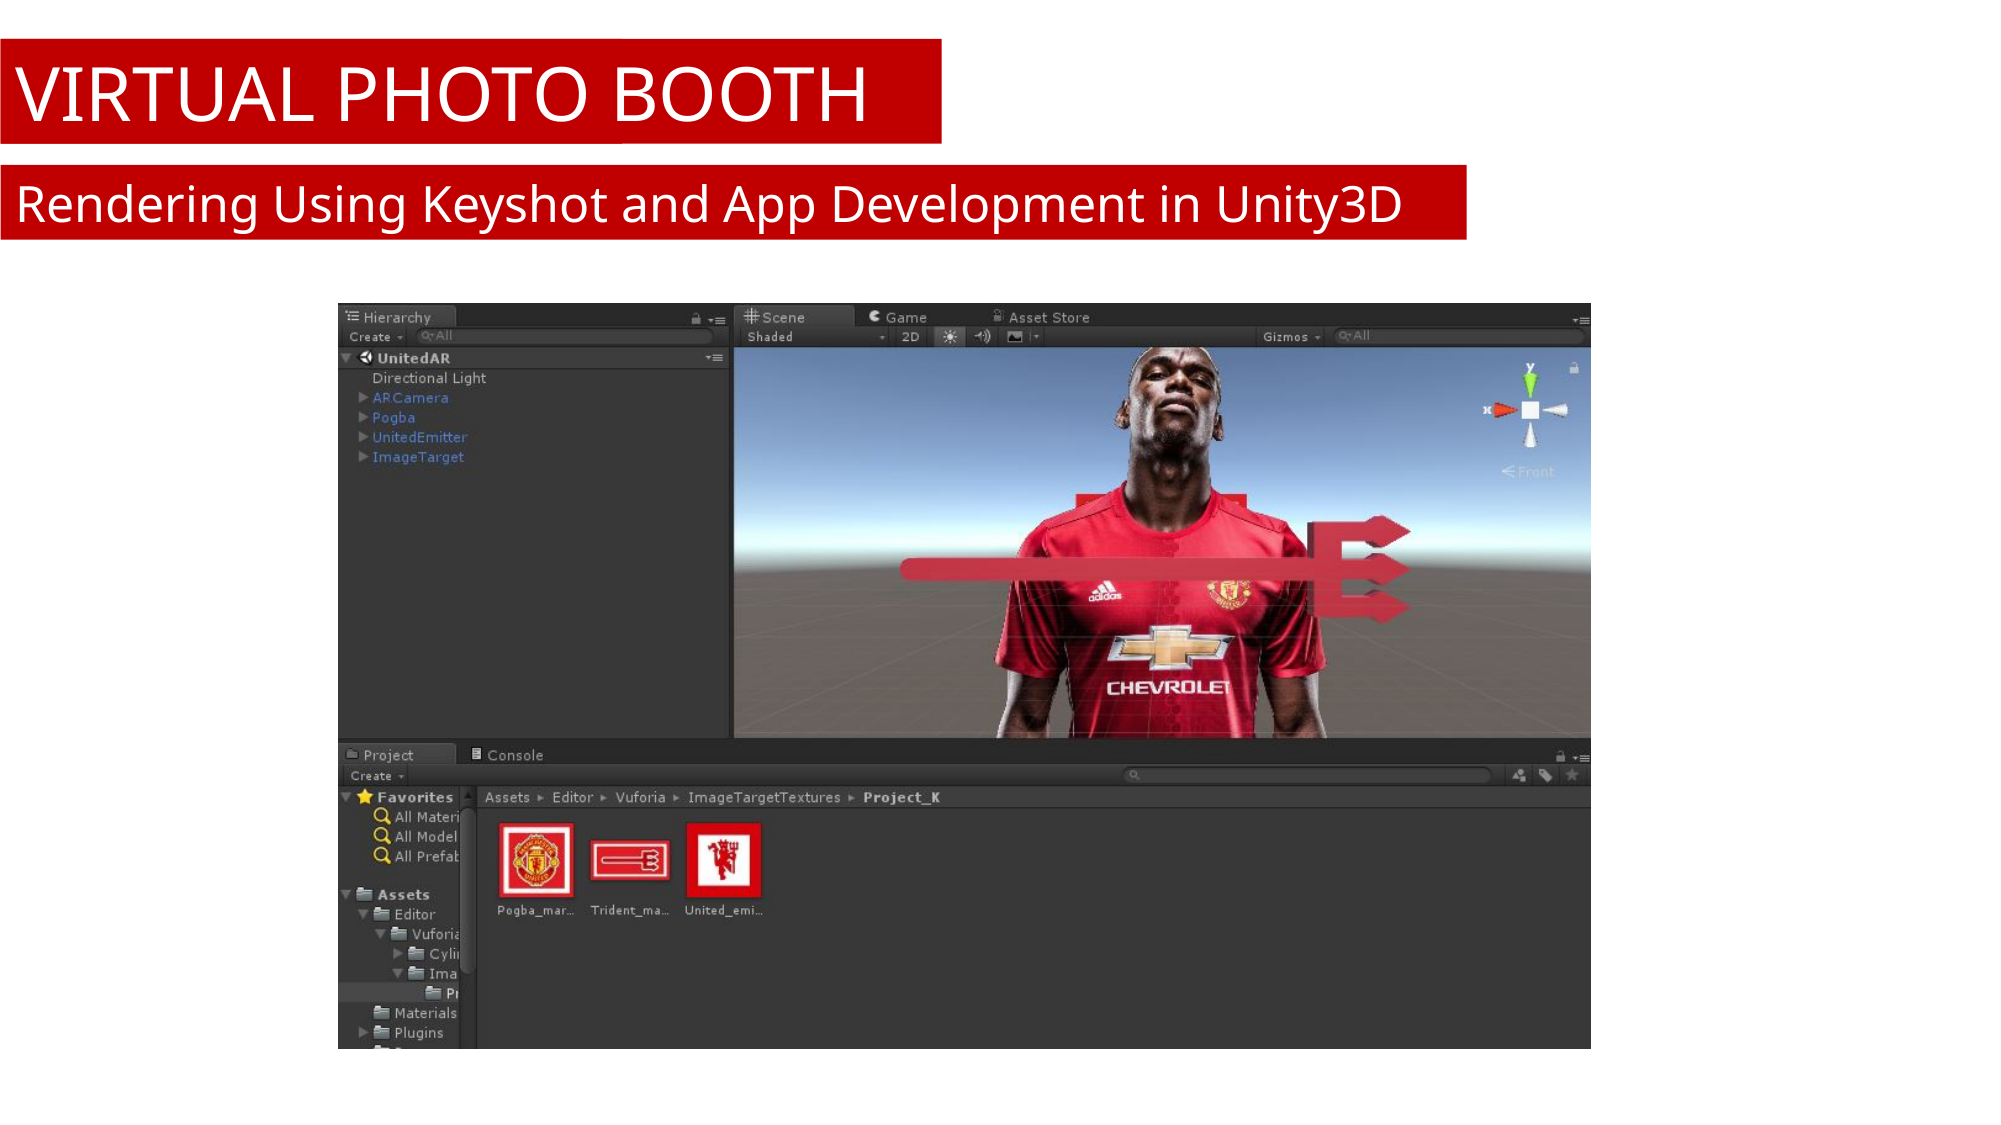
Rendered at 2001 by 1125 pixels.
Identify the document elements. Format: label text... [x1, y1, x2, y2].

text_box Rendering Using Keyshot and App Development in Unity3D [0, 164, 1467, 240]
text_box VIRTUAL PHOTO BOOTH [0, 38, 942, 144]
picture [338, 303, 1591, 1050]
